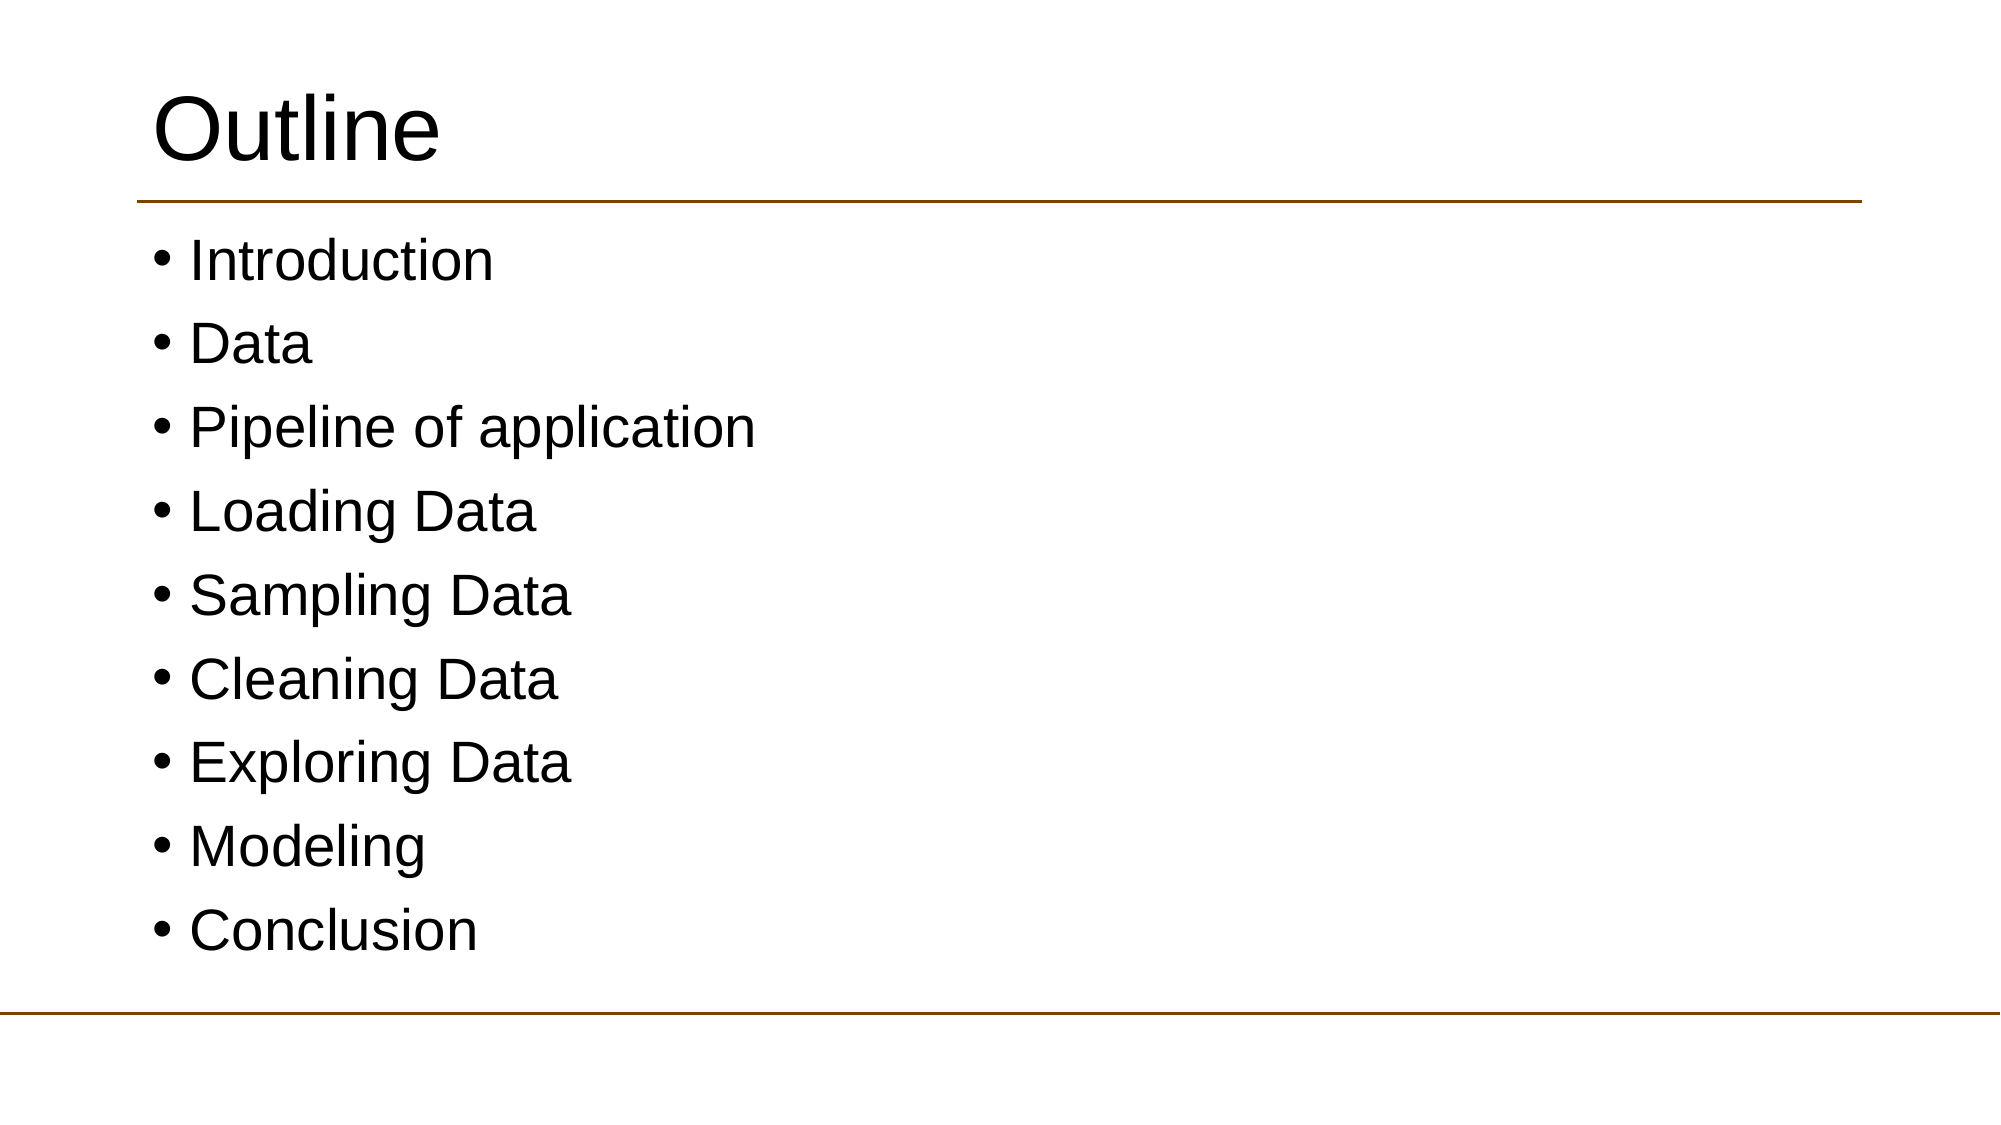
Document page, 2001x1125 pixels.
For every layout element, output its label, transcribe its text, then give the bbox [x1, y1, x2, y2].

list Introduction Data Pipeline of application Loading Data Sampling Data Cleaning Data Exploring Data Modeling Conclusion [137, 222, 1863, 1014]
title Outline [137, 59, 1863, 202]
